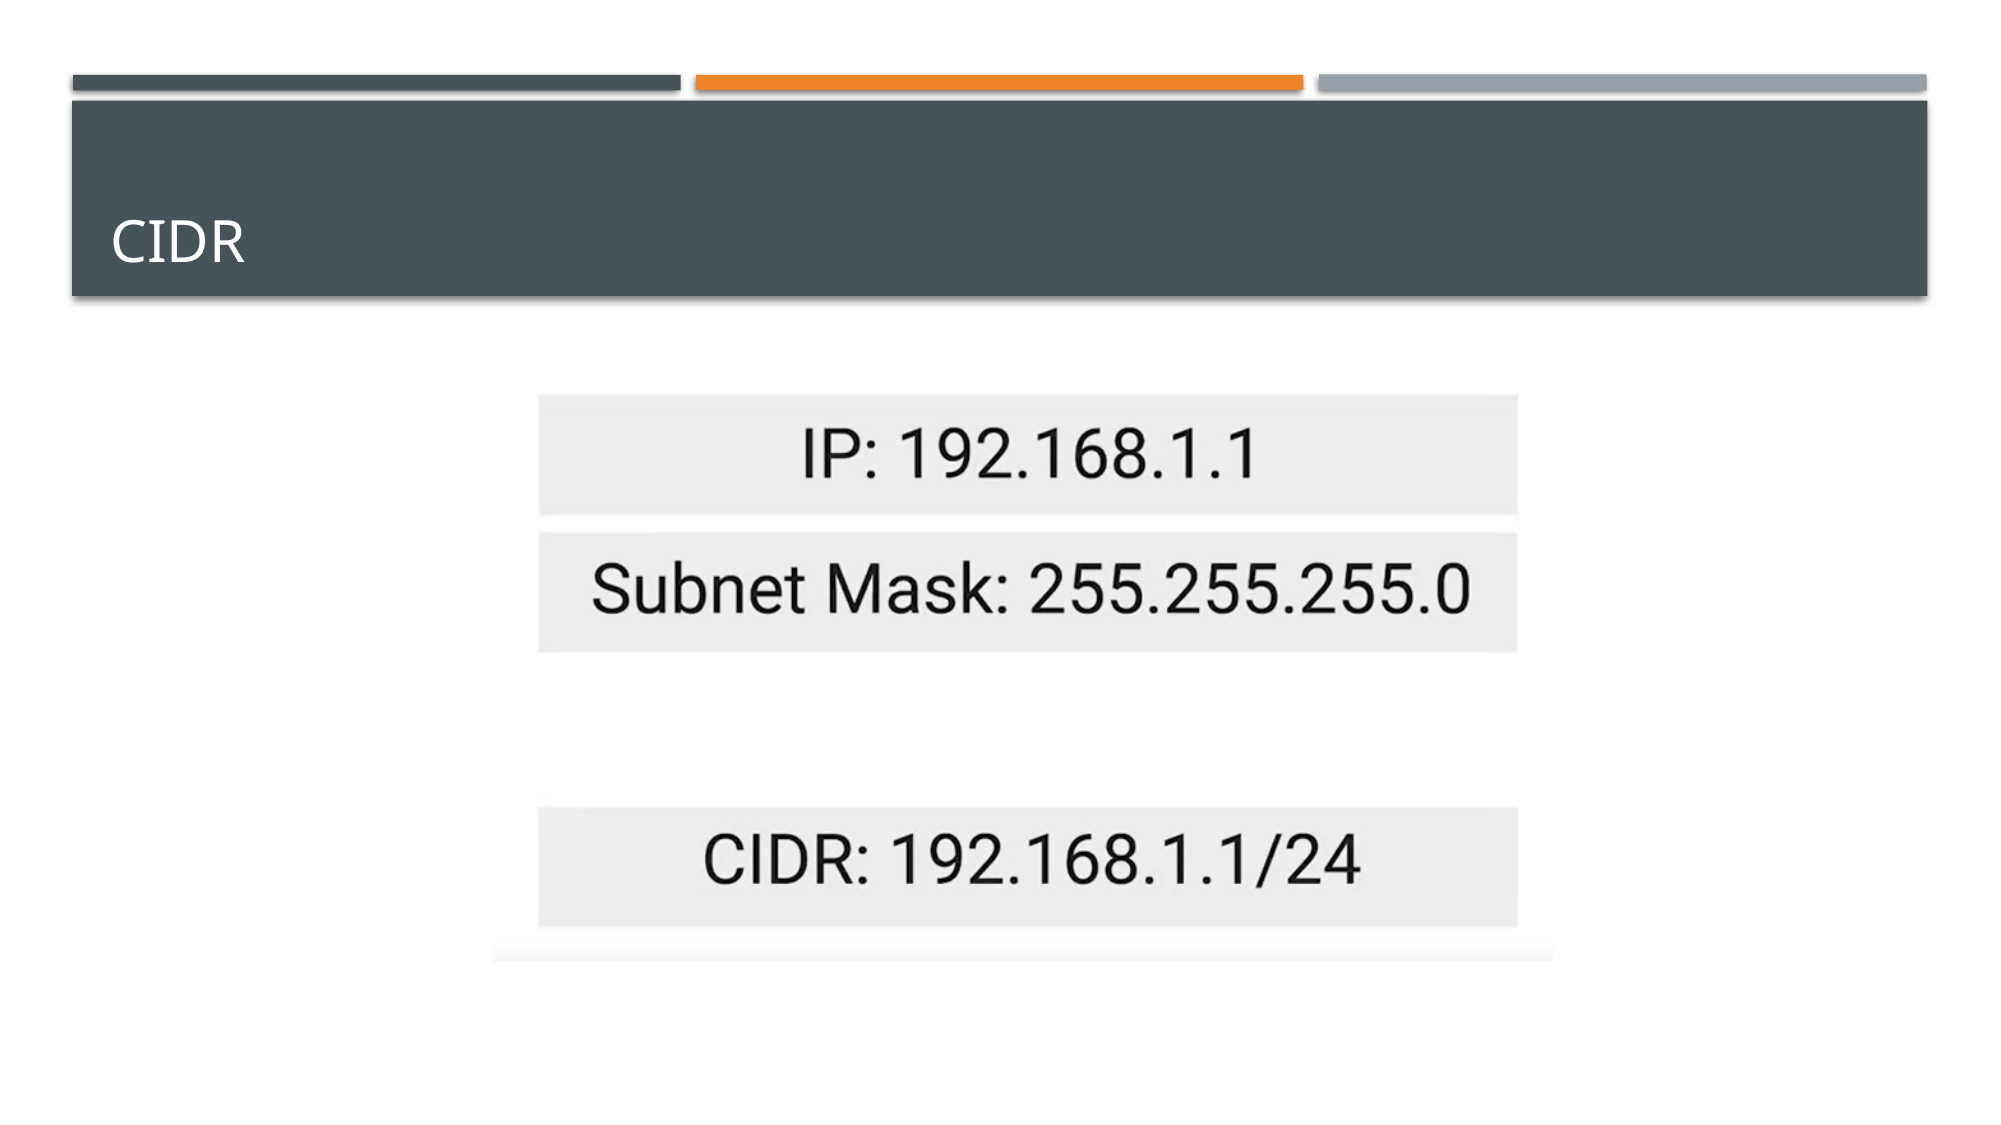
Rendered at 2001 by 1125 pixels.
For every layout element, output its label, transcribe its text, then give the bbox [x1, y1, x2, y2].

title CIDR [95, 115, 1905, 282]
picture [492, 343, 1555, 962]
